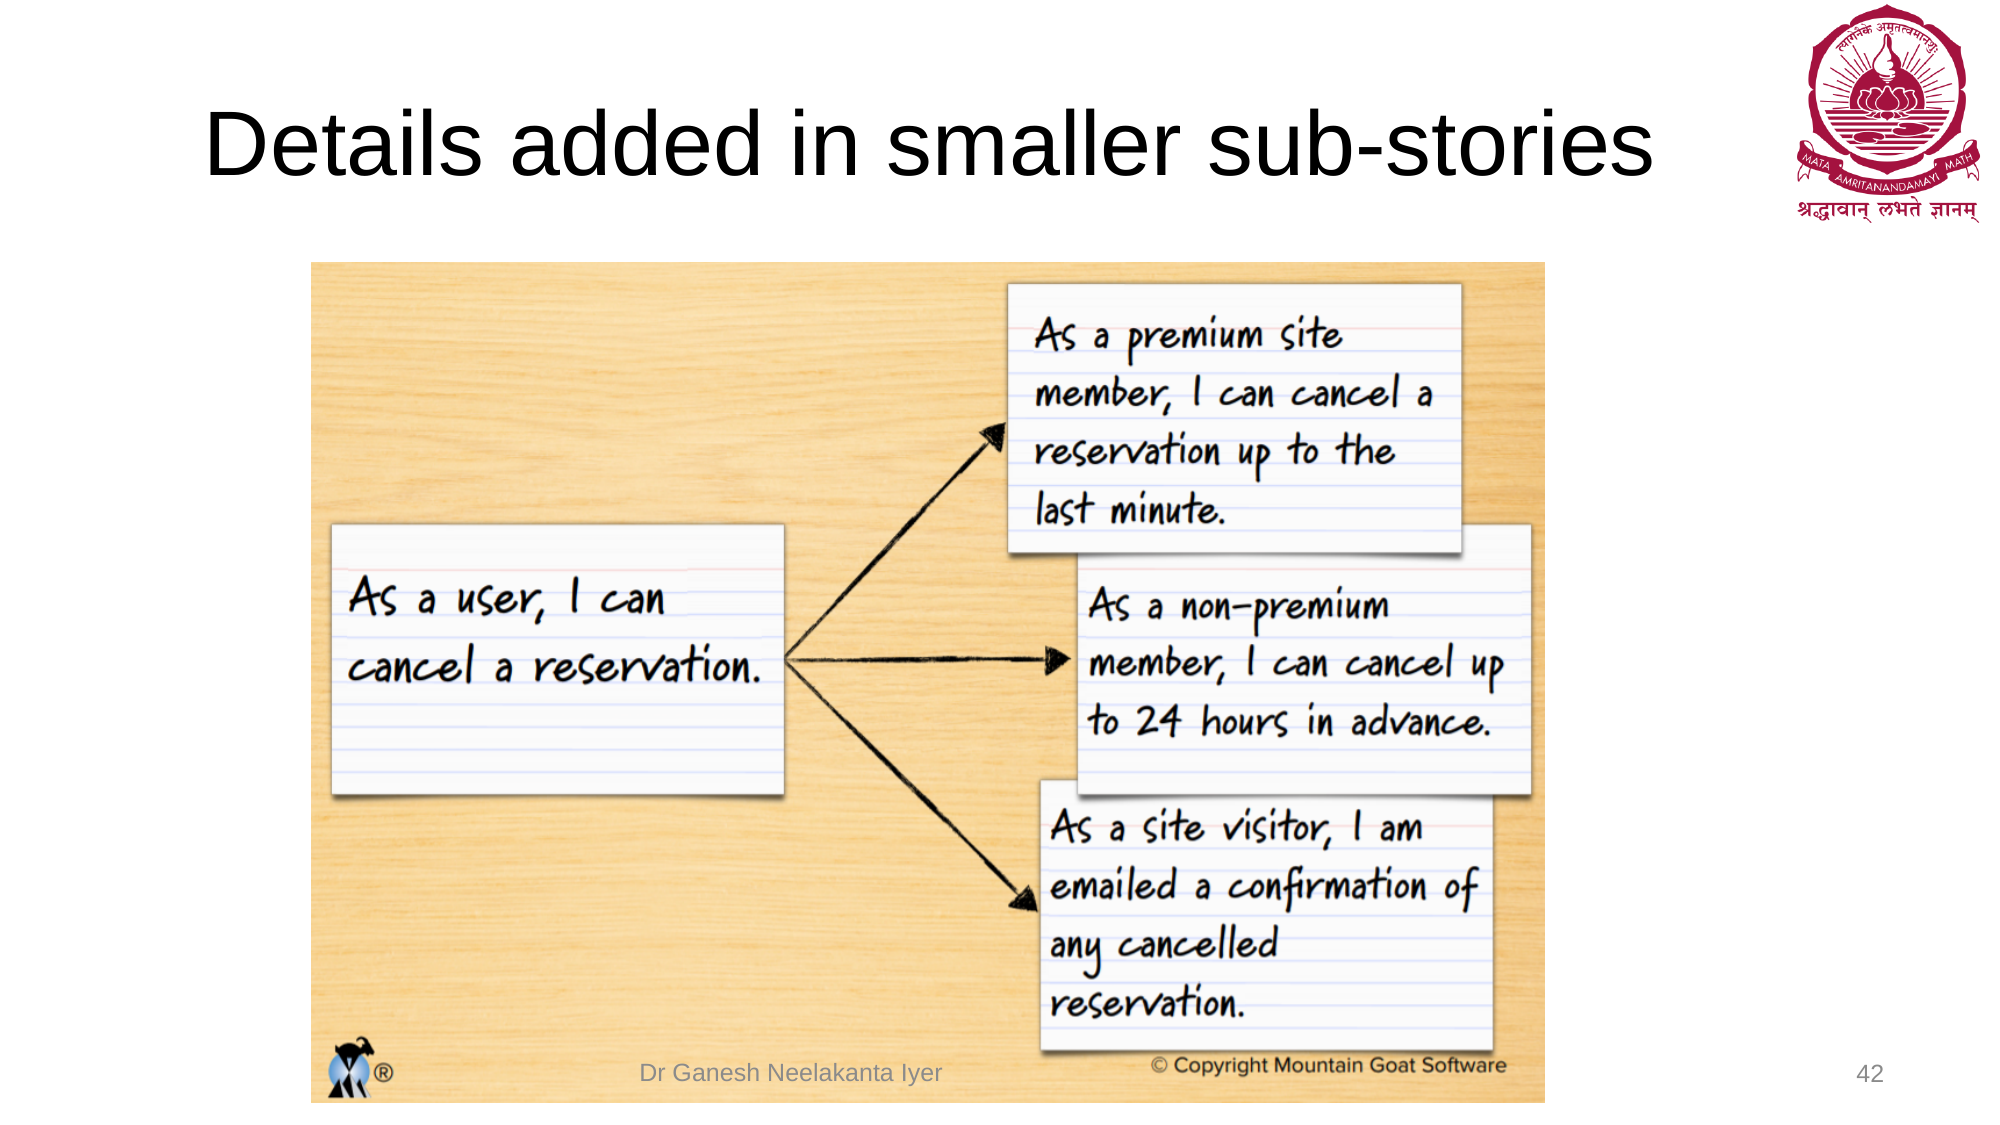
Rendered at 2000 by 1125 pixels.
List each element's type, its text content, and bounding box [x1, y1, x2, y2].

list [311, 262, 1545, 1103]
slide_number 42 [1545, 1042, 1900, 1103]
title Details added in smaller sub-stories [99, 45, 1763, 233]
picture [1776, 1, 2000, 225]
